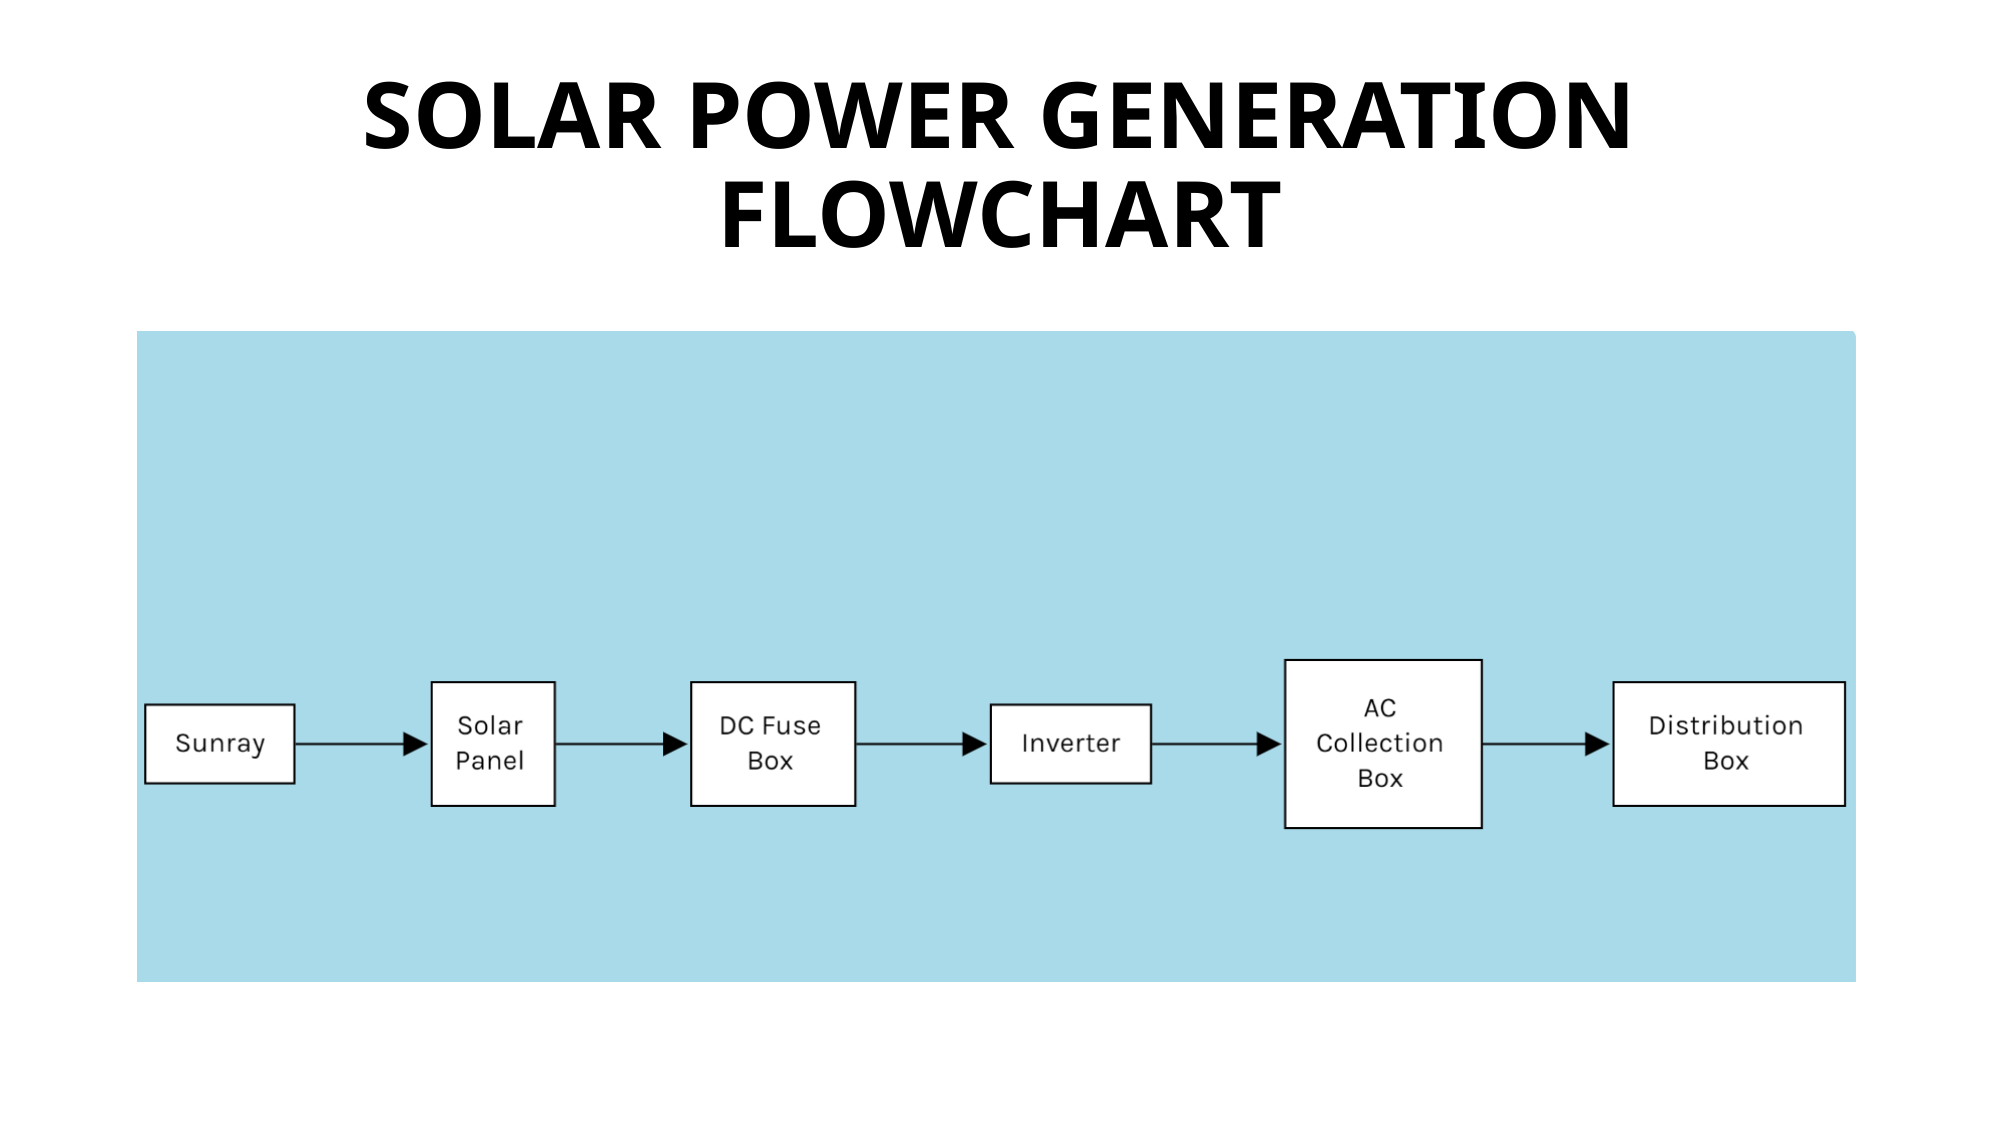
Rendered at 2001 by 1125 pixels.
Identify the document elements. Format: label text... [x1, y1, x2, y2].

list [137, 331, 1863, 982]
title SOLAR POWER GENERATION FLOWCHART [137, 59, 1863, 278]
